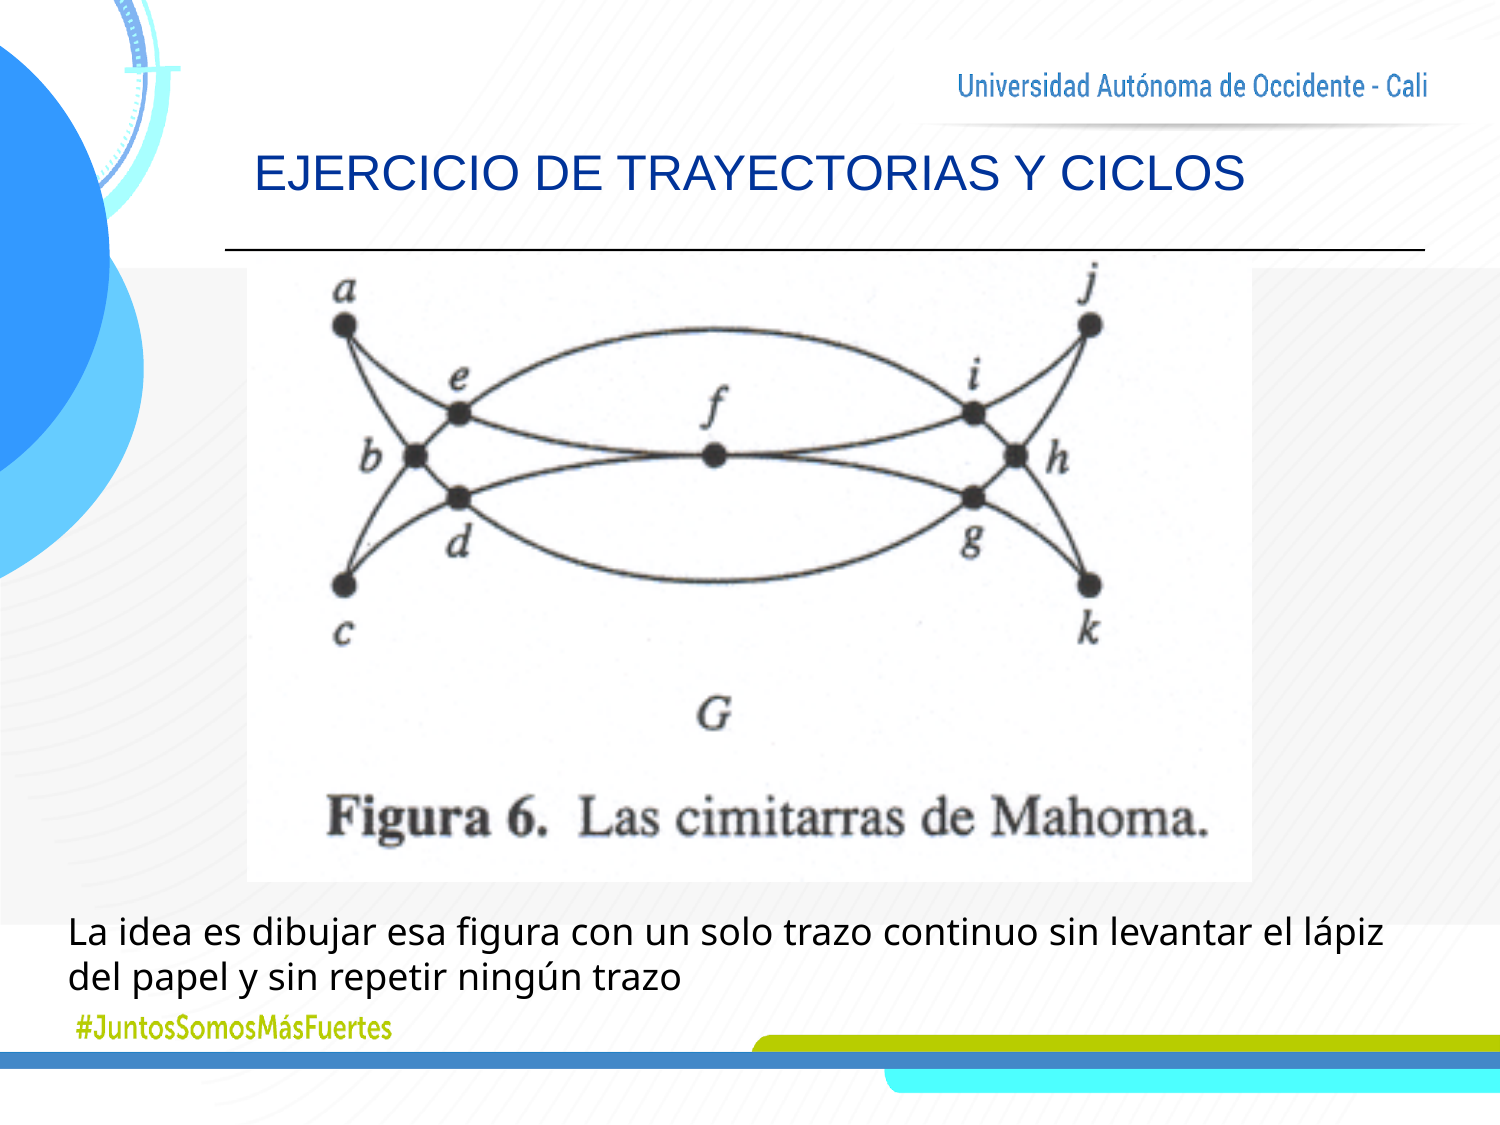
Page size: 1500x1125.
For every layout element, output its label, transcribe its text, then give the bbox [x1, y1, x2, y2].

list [247, 255, 1253, 882]
picture [0, 0, 1500, 1125]
text_box La idea es dibujar esa figura con un solo trazo continuo sin levantar el lápiz del papel y sin repetir ningún trazo [53, 900, 1435, 1005]
title EJERCICIO DE TRAYECTORIAS Y CICLOS [93, 139, 1407, 209]
